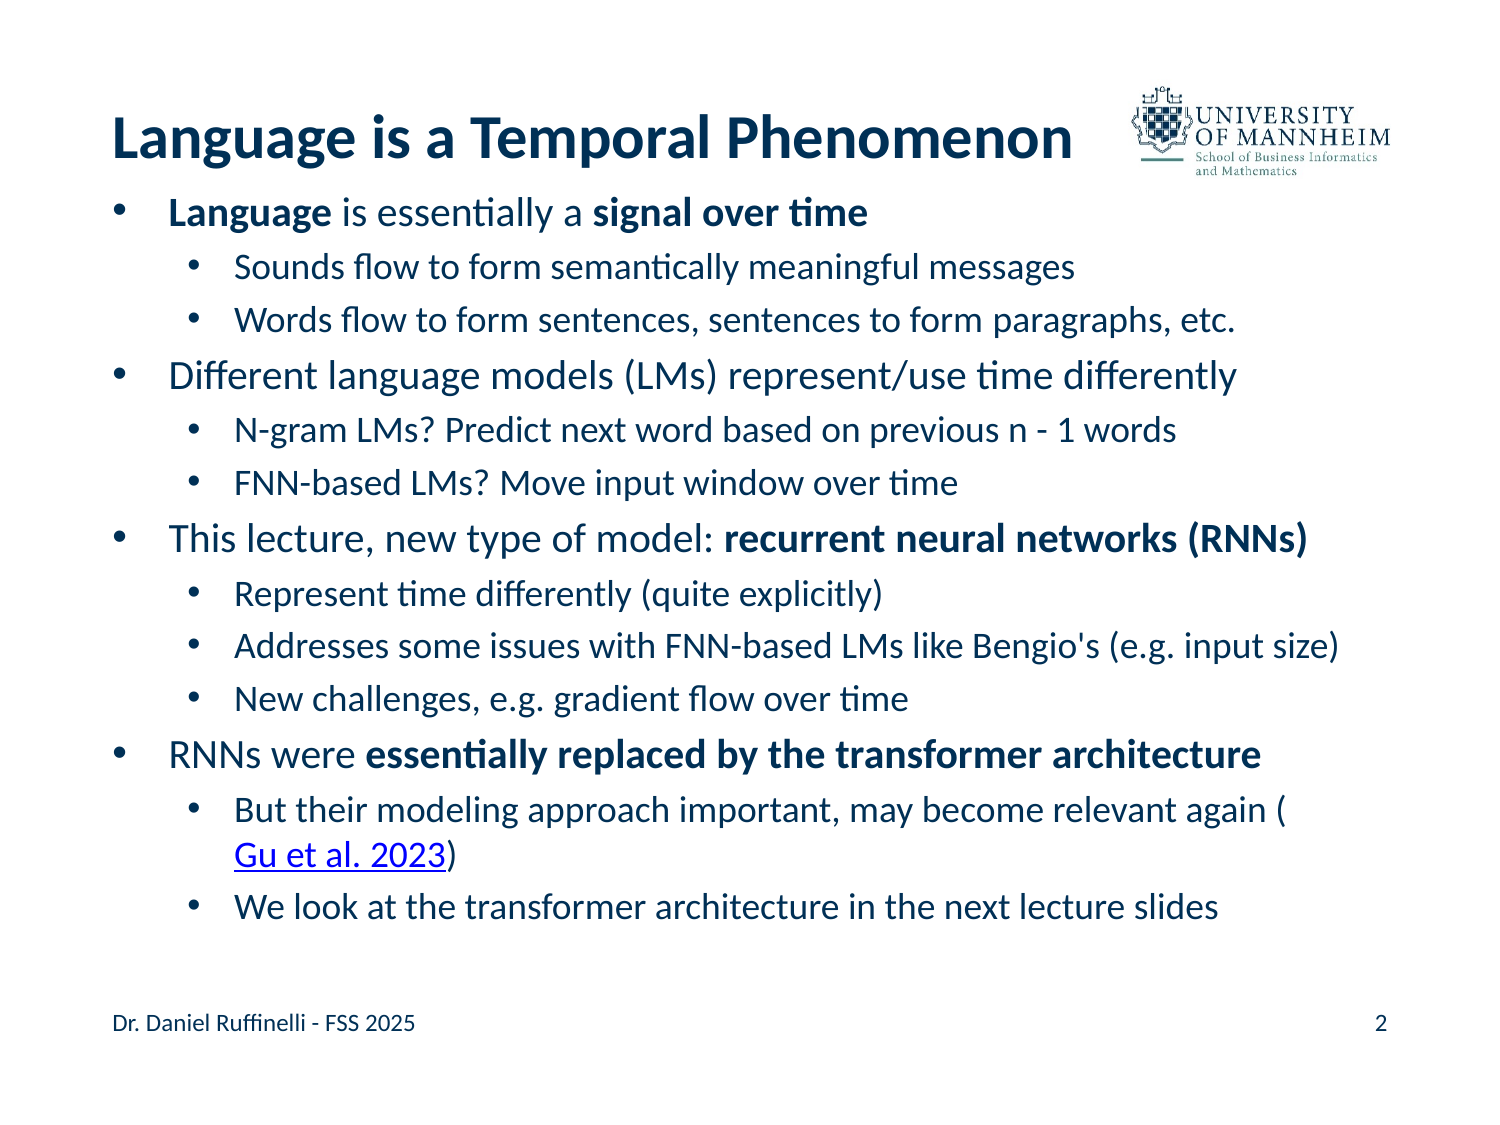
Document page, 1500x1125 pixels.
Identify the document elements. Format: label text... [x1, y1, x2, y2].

title Language is a Temporal Phenomenon [112, 95, 1099, 169]
list Language is essentially a signal over time Sounds flow to form semantically meaningful messages Words flow to form sentences, sentences to form paragraphs, etc. Different language models (LMs) represent/use time differently N-gram LMs? Predict next word based on previous n - 1 words FNN-based LMs? Move input window over time This lecture, new type of model: recurrent neural networks (RNNs) Represent time differently (quite explicitly) Addresses some issues with FNN-based LMs like Bengio's (e.g. input size) New challenges, e.g. gradient flow over time RNNs were essentially replaced by the transformer architecture But their modeling approach important, may become relevant again (Gu et al. 2023) We look at the transformer architecture in the next lecture slides [112, 184, 1388, 995]
footer Dr. Daniel Ruffinelli - FSS 2025 [112, 1006, 588, 1036]
slide_number 2 [1214, 1006, 1388, 1036]
picture [1095, 57, 1426, 211]
